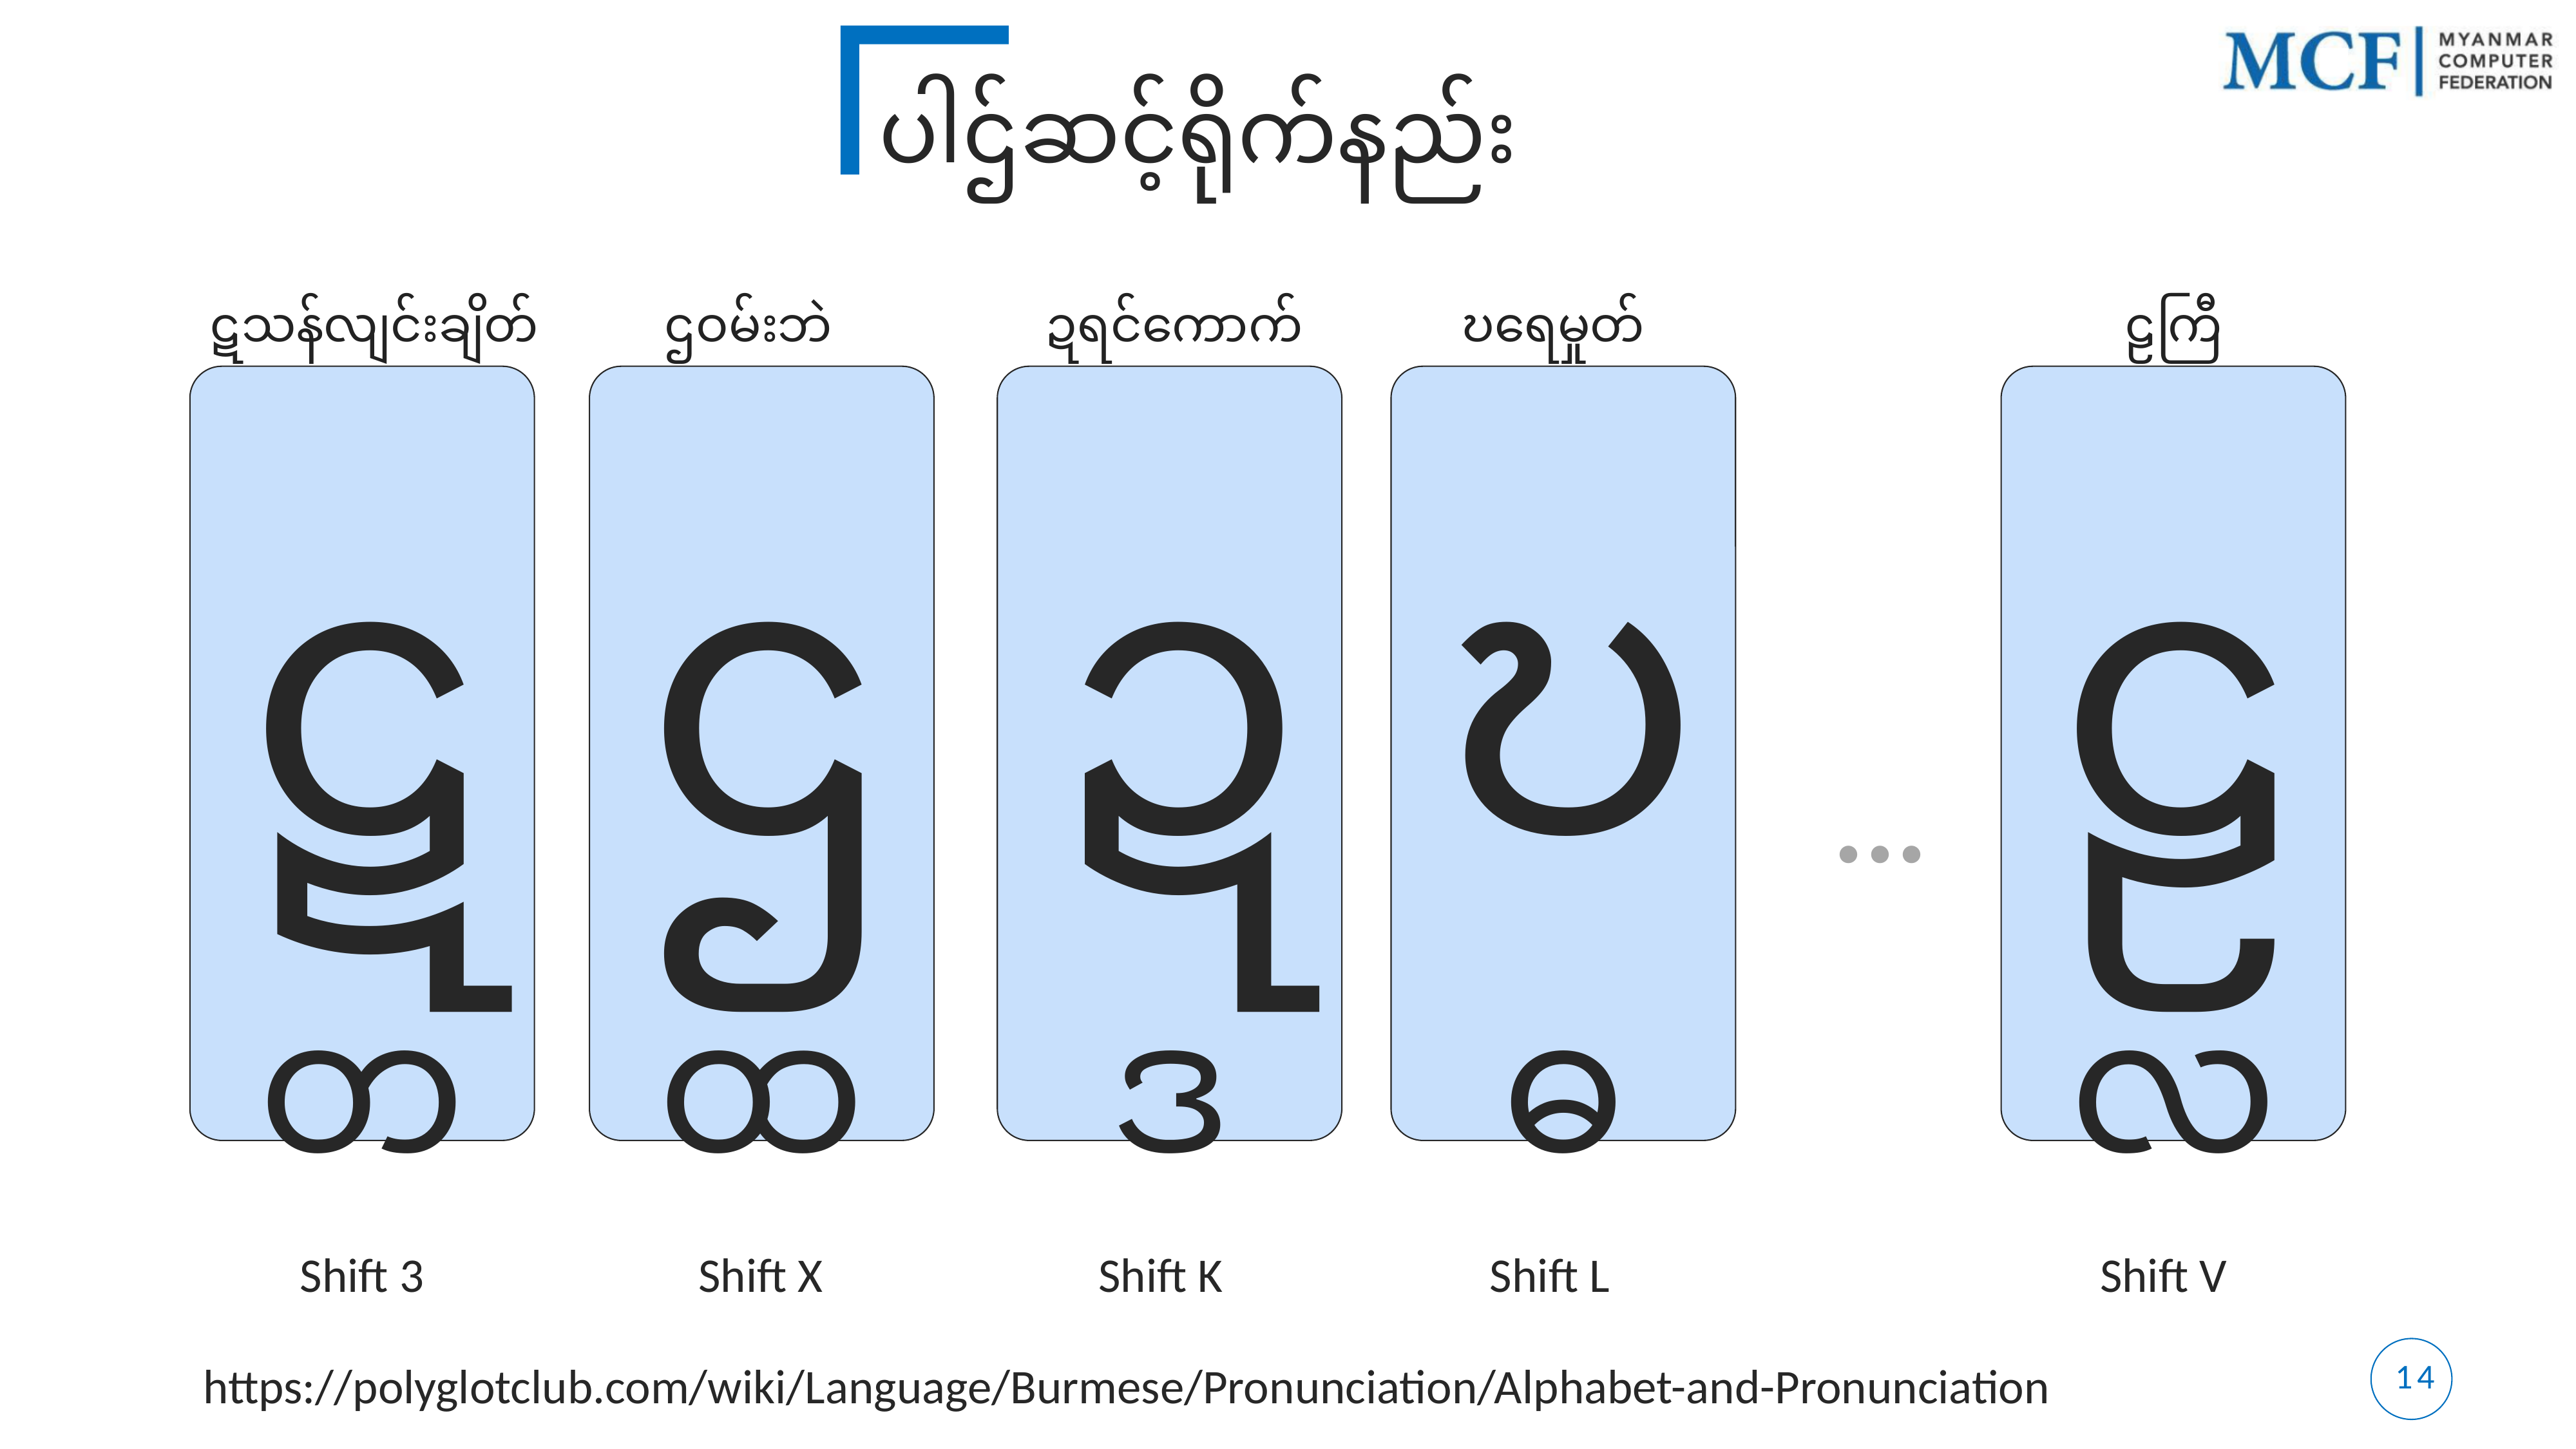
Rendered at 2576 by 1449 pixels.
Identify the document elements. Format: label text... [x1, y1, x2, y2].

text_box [589, 366, 934, 1197]
text_box Shift V [2090, 1239, 2273, 1307]
text_box ဎရေမှုတ် [1452, 289, 1655, 357]
text_box Shift 3 [291, 1239, 434, 1307]
text_box ဌဝမ်းဘဲ [654, 289, 843, 357]
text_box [189, 366, 535, 1197]
text_box Shift L [1480, 1239, 1663, 1307]
text_box ... [1824, 739, 1938, 891]
text_box ဋသန်လျင်းချိတ် [200, 289, 548, 357]
text_box ‌ပါဌ်ဆင့်ရိုက်နည်း [869, 70, 1527, 185]
text_box Shift K [1089, 1239, 1272, 1307]
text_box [2001, 366, 2346, 1197]
text_box ဠကြီ [2115, 289, 2232, 357]
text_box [997, 366, 1342, 1197]
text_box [1391, 366, 1736, 1197]
text_box https://polyglotclub.com/wiki/Language/Burmese/Pronunciation/Alphabet-and-Pronunciation [193, 1350, 2470, 1418]
picture [2218, 26, 2560, 100]
text_box Shift X [689, 1239, 834, 1307]
text_box ဍရင်ကောက် [1036, 289, 1313, 357]
